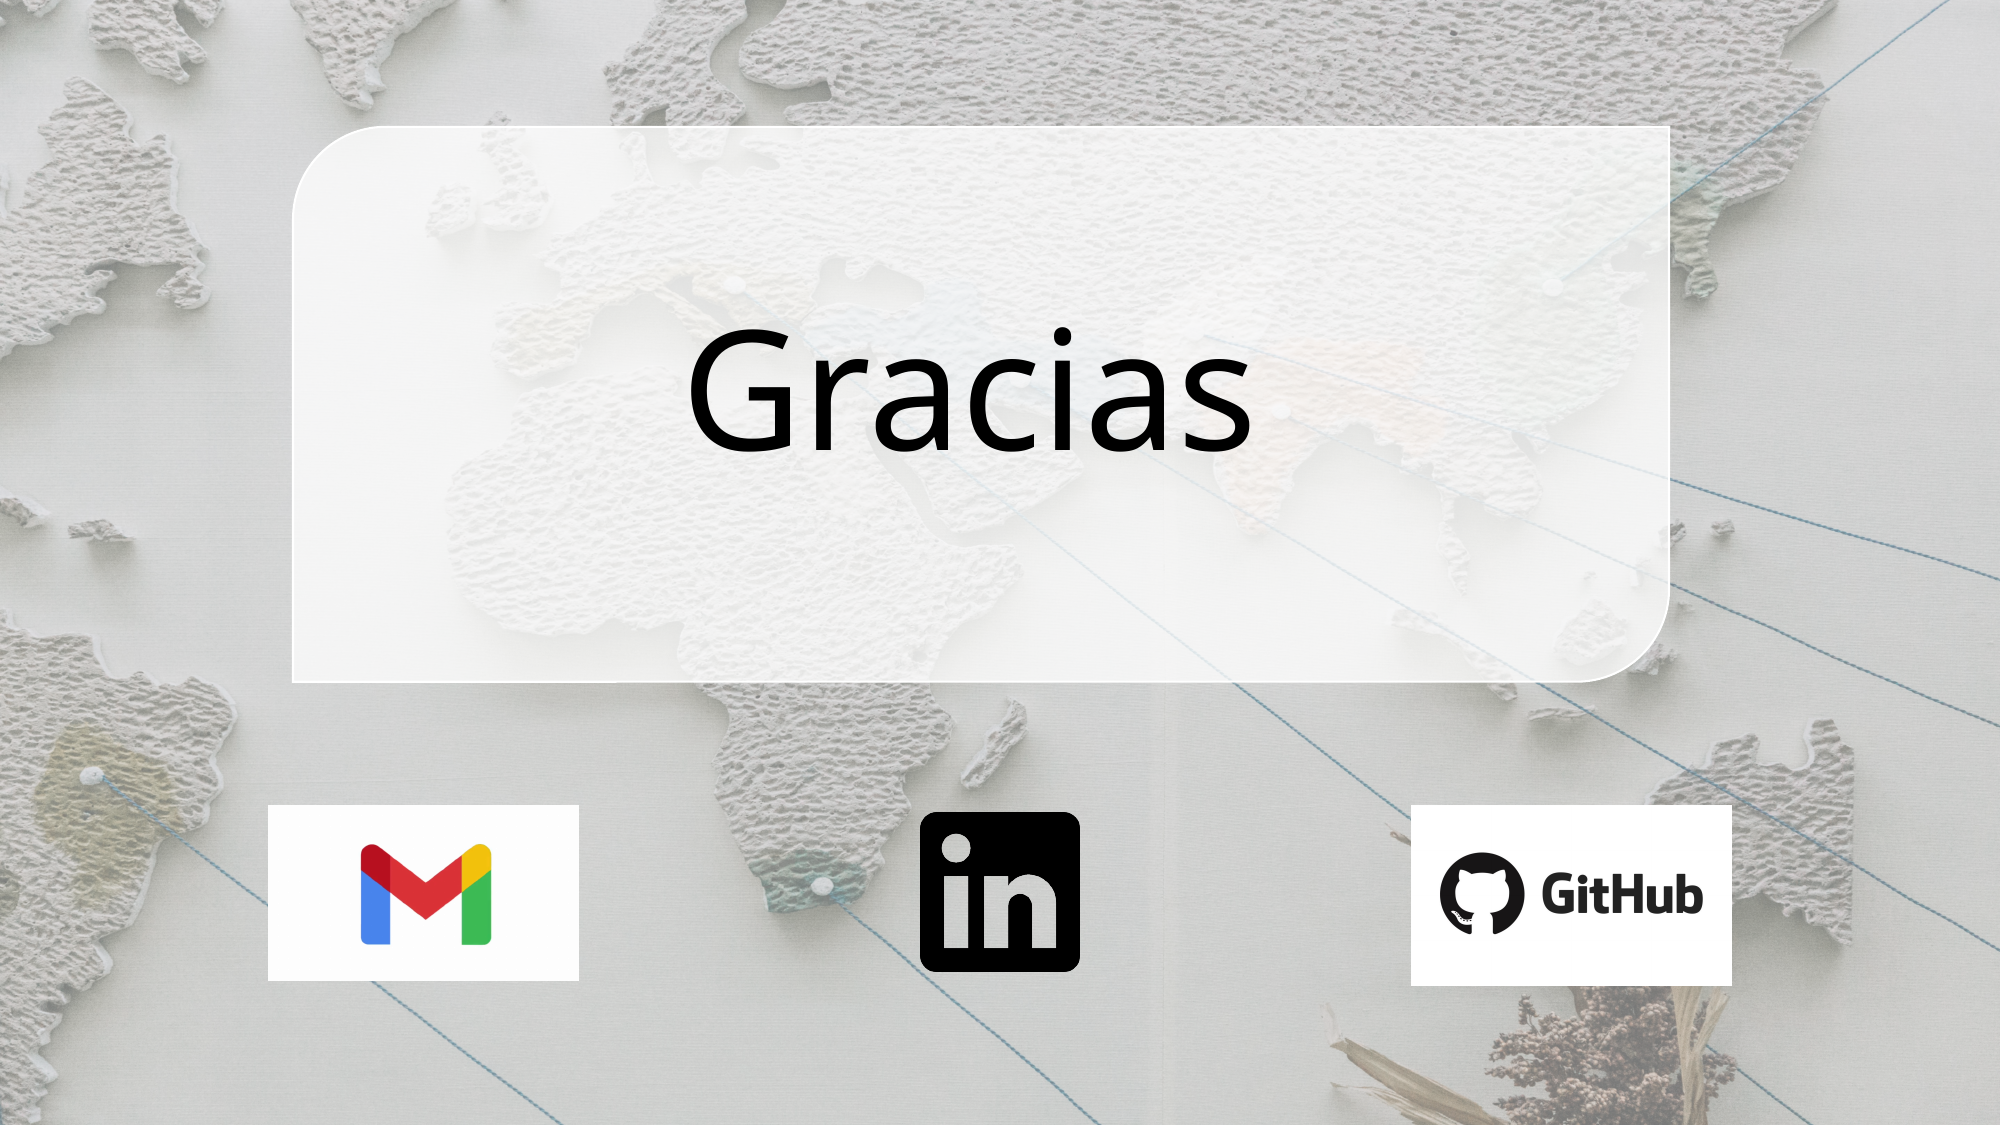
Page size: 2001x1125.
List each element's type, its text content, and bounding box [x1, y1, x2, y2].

text_box Gracias [620, 276, 1320, 492]
picture [920, 812, 1080, 972]
picture [1411, 805, 1732, 986]
text_box [291, 125, 1671, 683]
picture [268, 805, 579, 981]
